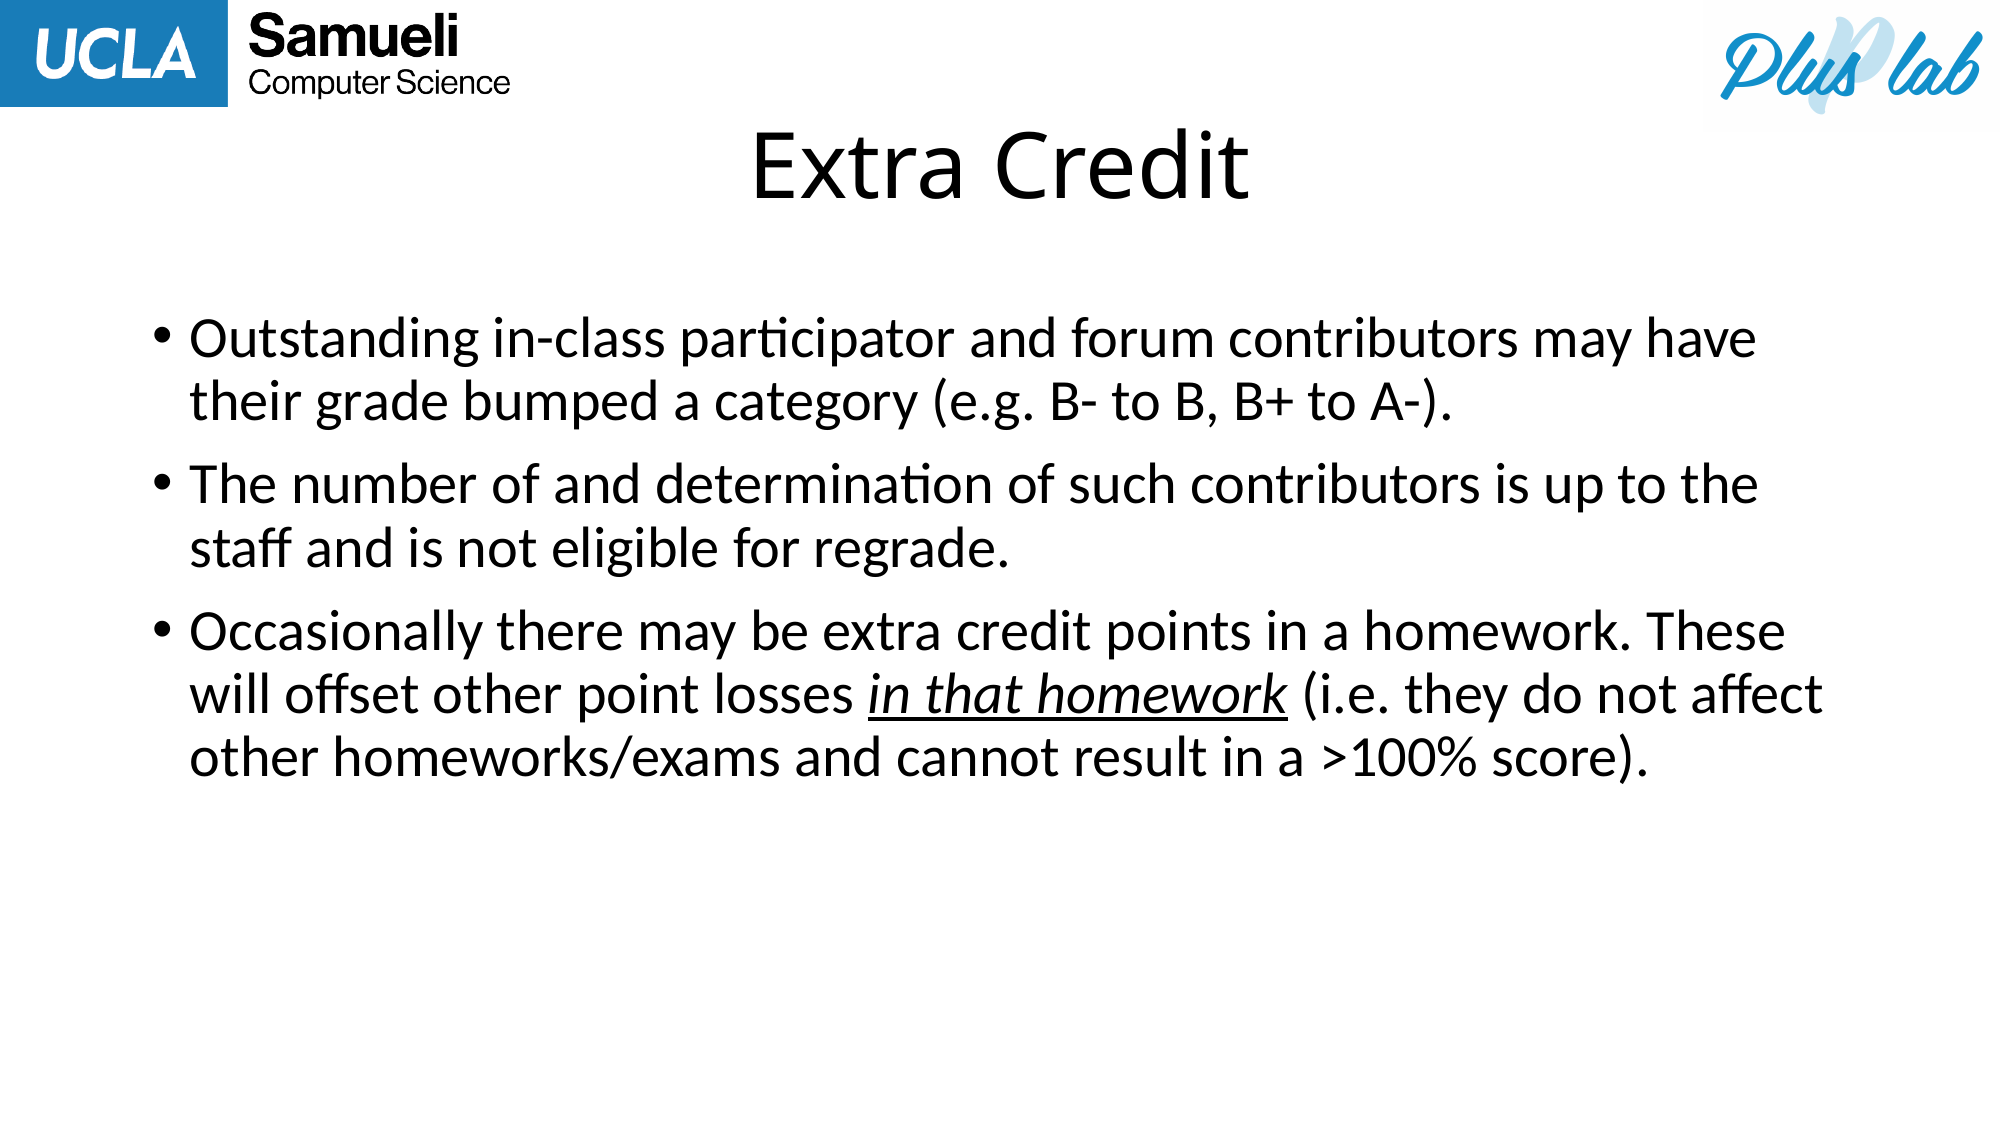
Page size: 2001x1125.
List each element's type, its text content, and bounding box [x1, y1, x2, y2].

list Outstanding in-class participator and forum contributors may have their grade bumped a category (e.g. B- to B, B+ to A-). The number of and determination of such contributors is up to the staff and is not eligible for regrade. Occasionally there may be extra credit points in a homework. These will offset other point losses in that homework (i.e. they do not affect other homeworks/exams and cannot result in a >100% score). [137, 299, 1863, 1014]
picture [1703, 0, 2000, 132]
title Extra Credit [137, 59, 1863, 278]
picture [0, 0, 510, 107]
